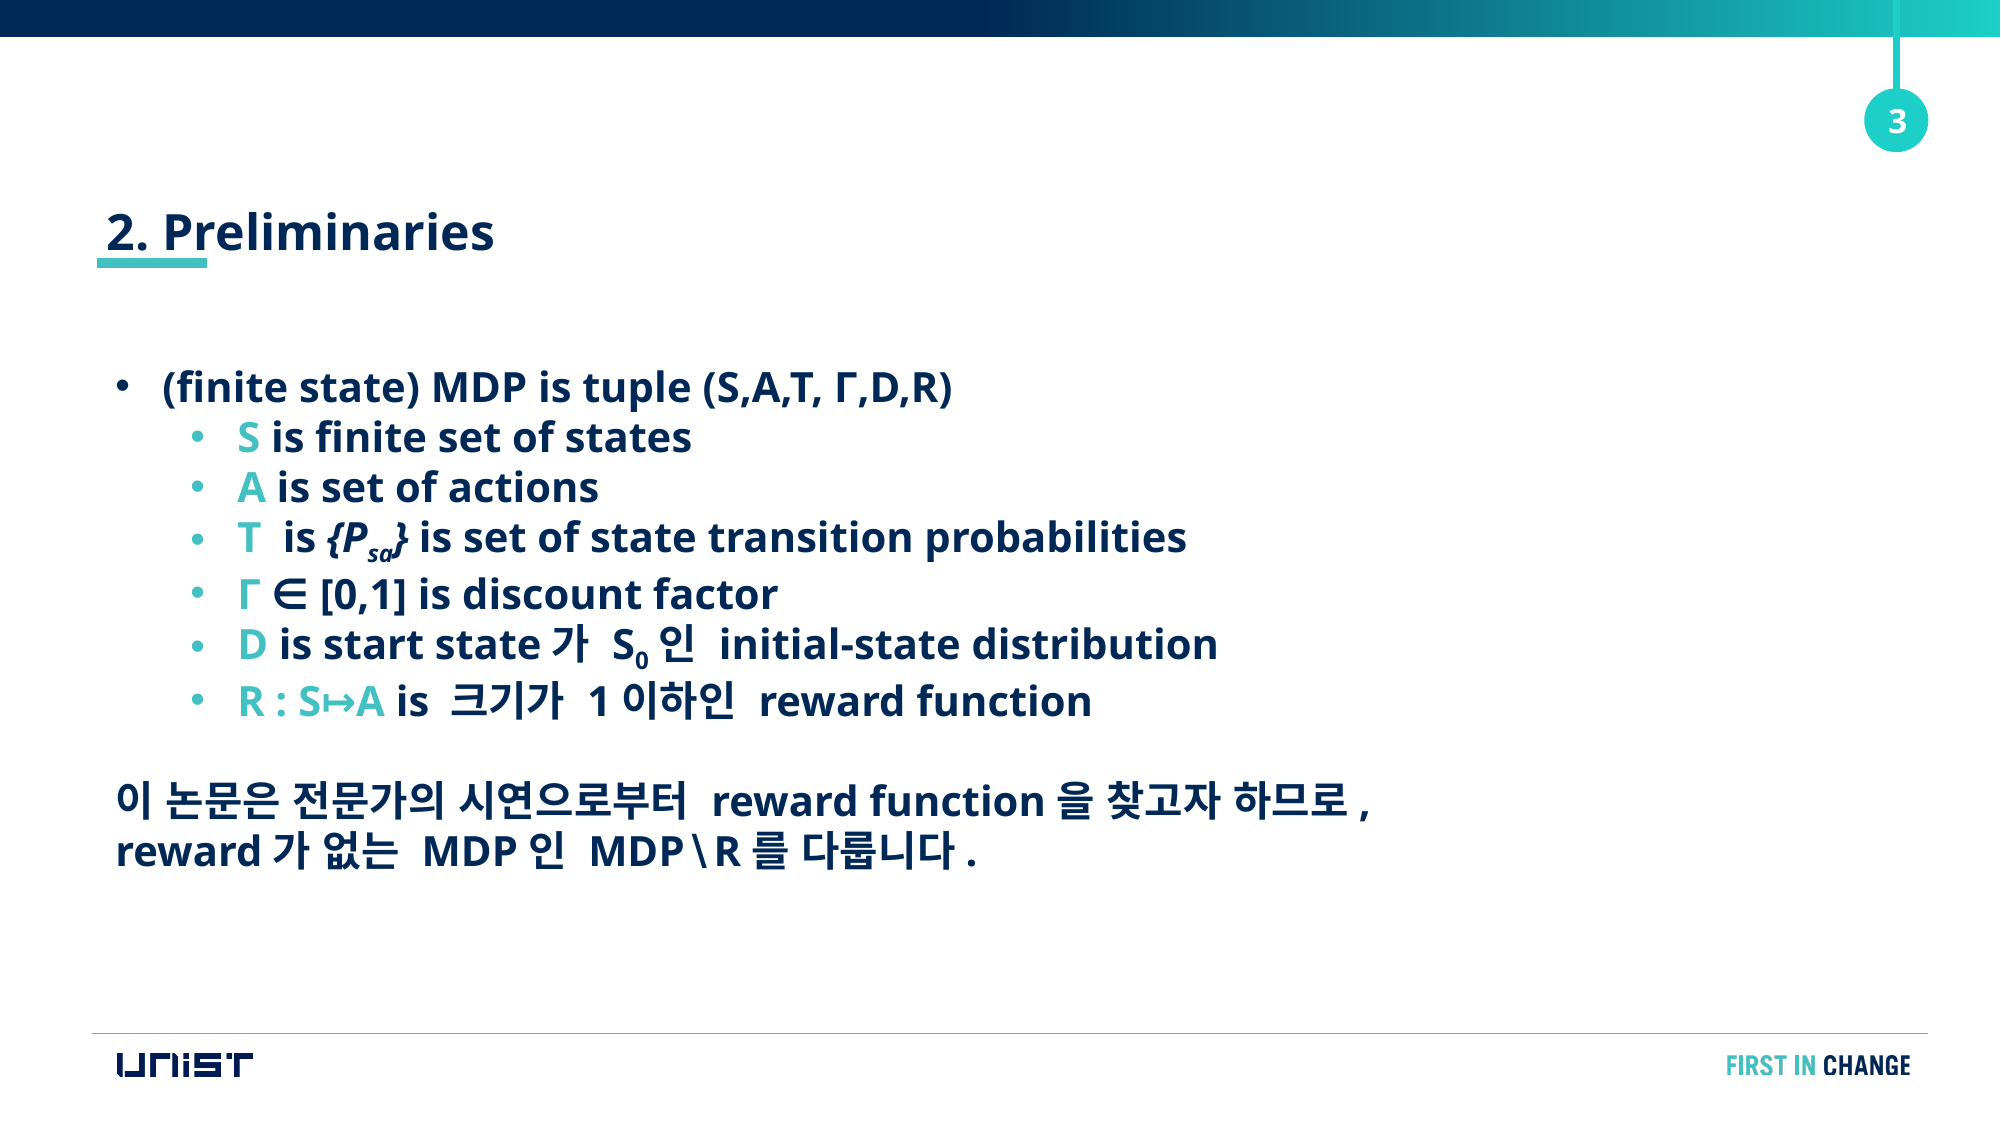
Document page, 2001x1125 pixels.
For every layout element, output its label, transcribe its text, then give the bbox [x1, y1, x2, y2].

picture [117, 1053, 253, 1077]
text_box (finite state) MDP is tuple (S,A,T, Γ,D,R) S is finite set of states A is set of actions T is {Psa} is set of state transition probabilities Γ ∈ [0,1] is discount factor D is start state가 S0인 initial-state distribution R : S↦A is 크기가 1이하인 reward function 이 논문은 전문가의 시연으로부터 reward function을 찾고자 하므로, reward가 없는 MDP인 MDP∖R를 다룹니다. [100, 353, 1397, 882]
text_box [0, 0, 2000, 153]
text_box 2. Preliminaries [91, 192, 1183, 268]
picture [1727, 1055, 1910, 1075]
